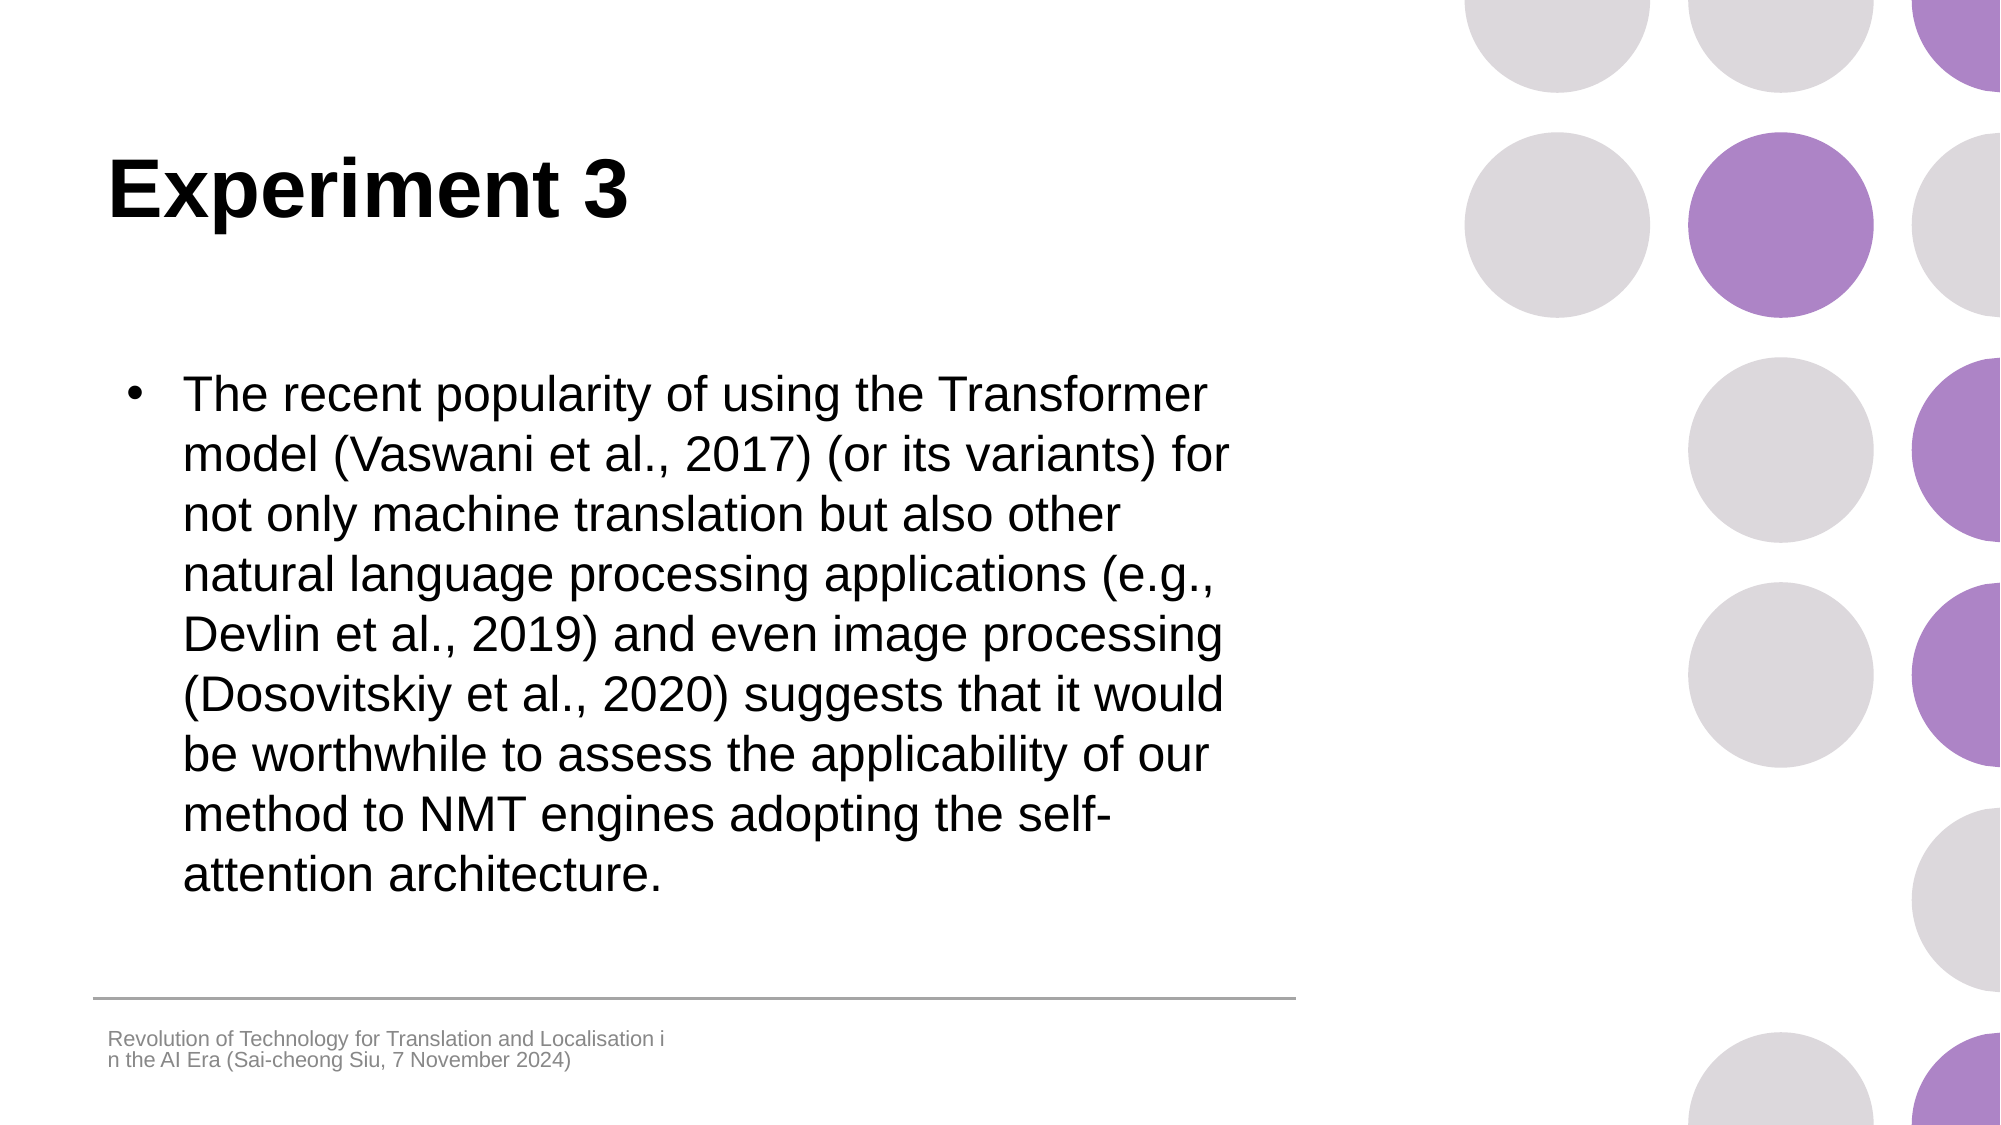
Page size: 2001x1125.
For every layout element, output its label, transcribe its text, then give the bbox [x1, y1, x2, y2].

list The recent popularity of using the Transformer model (Vaswani et al., 2017) (or its variants) for not only machine translation but also other natural language processing applications (e.g., Devlin et al., 2019) and even image processing (Dosovitskiy et al., 2020) suggests that it would be worthwhile to assess the applicability of our method to NMT engines adopting the self-attention architecture. [92, 354, 1297, 946]
footer Revolution of Technology for Translation and Localisation in the AI Era (Sai-cheong Siu, 7 November 2024) [92, 1007, 685, 1068]
title Experiment 3 [92, 126, 1297, 335]
